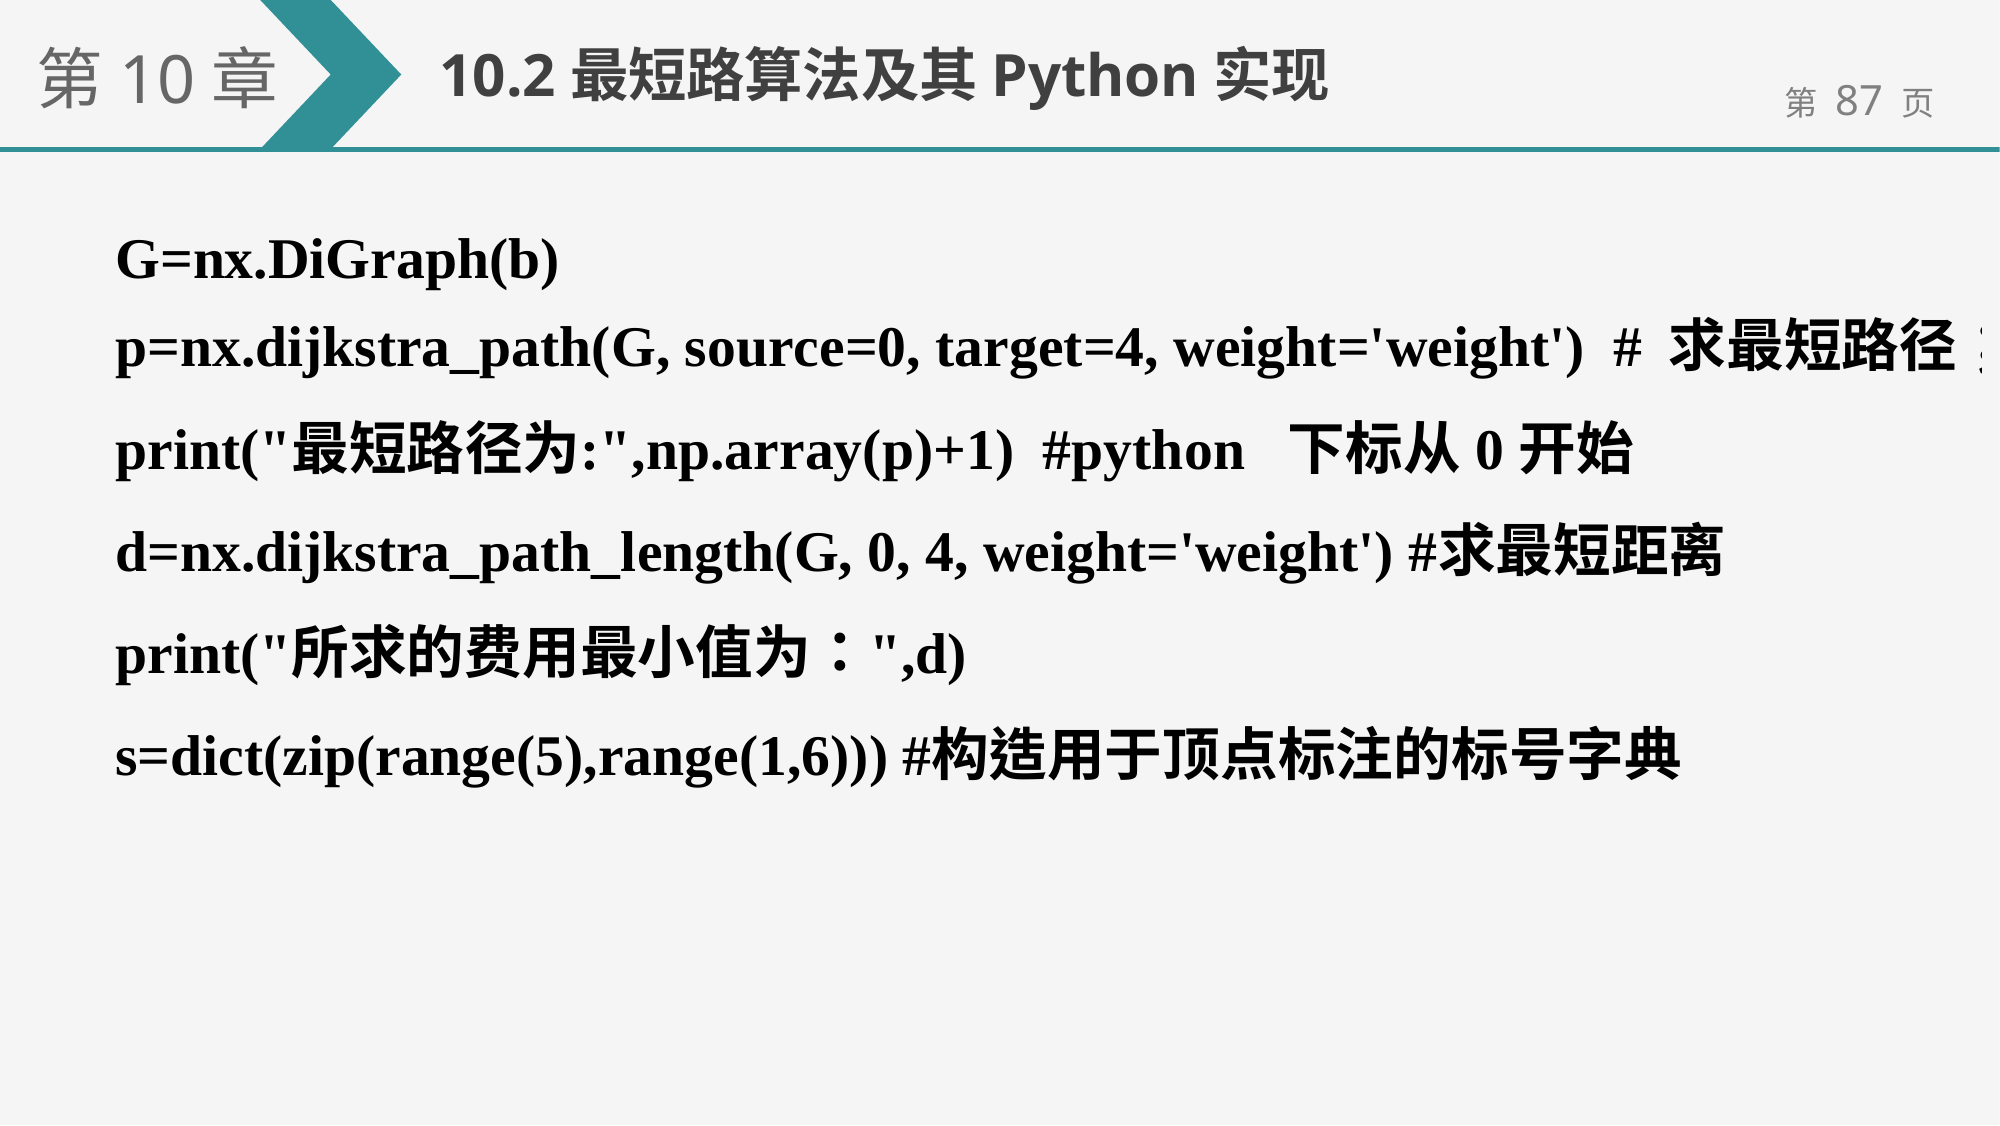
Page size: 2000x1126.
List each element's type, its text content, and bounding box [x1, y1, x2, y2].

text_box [0, 224, 1982, 932]
text_box [258, 0, 403, 148]
text_box 10.2最短路算法及其Python实现 [424, 31, 1532, 116]
text_box 第10章 [21, 29, 294, 125]
